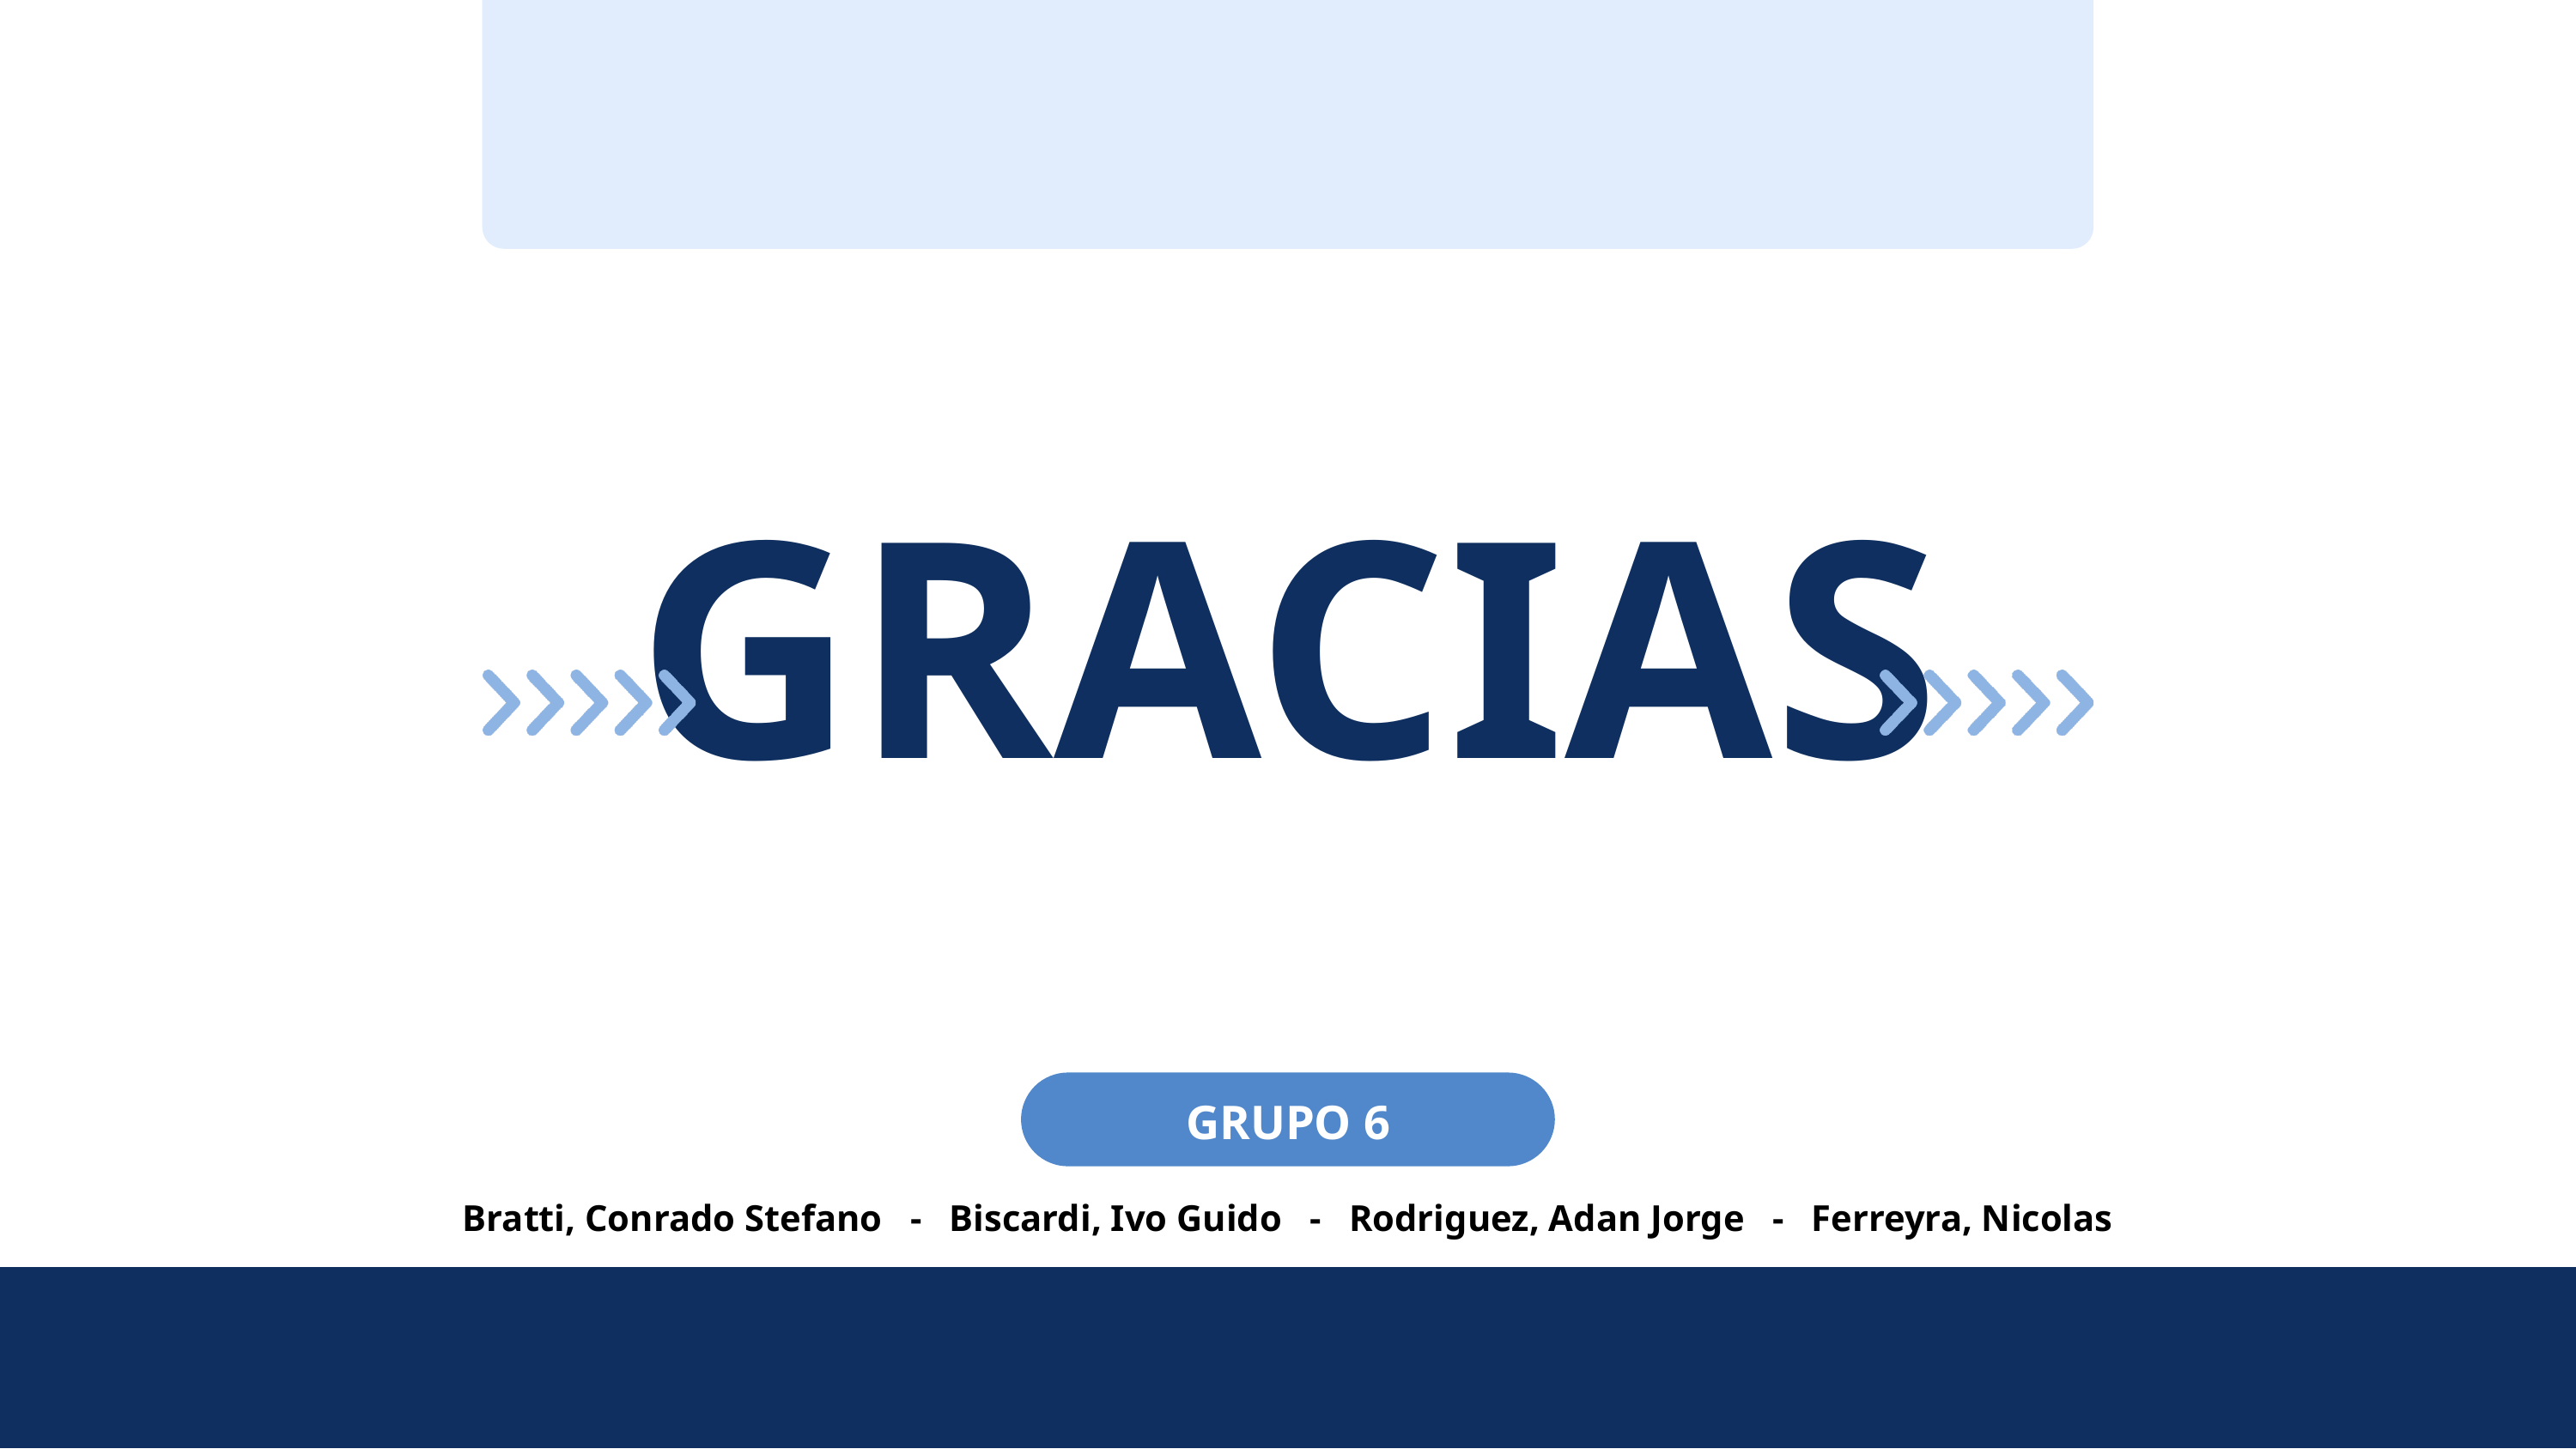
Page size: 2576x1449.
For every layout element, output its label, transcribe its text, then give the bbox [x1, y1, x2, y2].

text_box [0, 1266, 2576, 1449]
text_box [1879, 669, 2094, 736]
text_box GRACIAS [629, 556, 1947, 819]
text_box [482, 669, 696, 736]
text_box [482, 0, 2094, 249]
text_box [1020, 1072, 1556, 1167]
text_box Bratti, Conrado Stefano - Biscardi, Ivo Guido - Rodriguez, Adan Jorge - Ferreyra, Nicolas [0, 1188, 2576, 1239]
